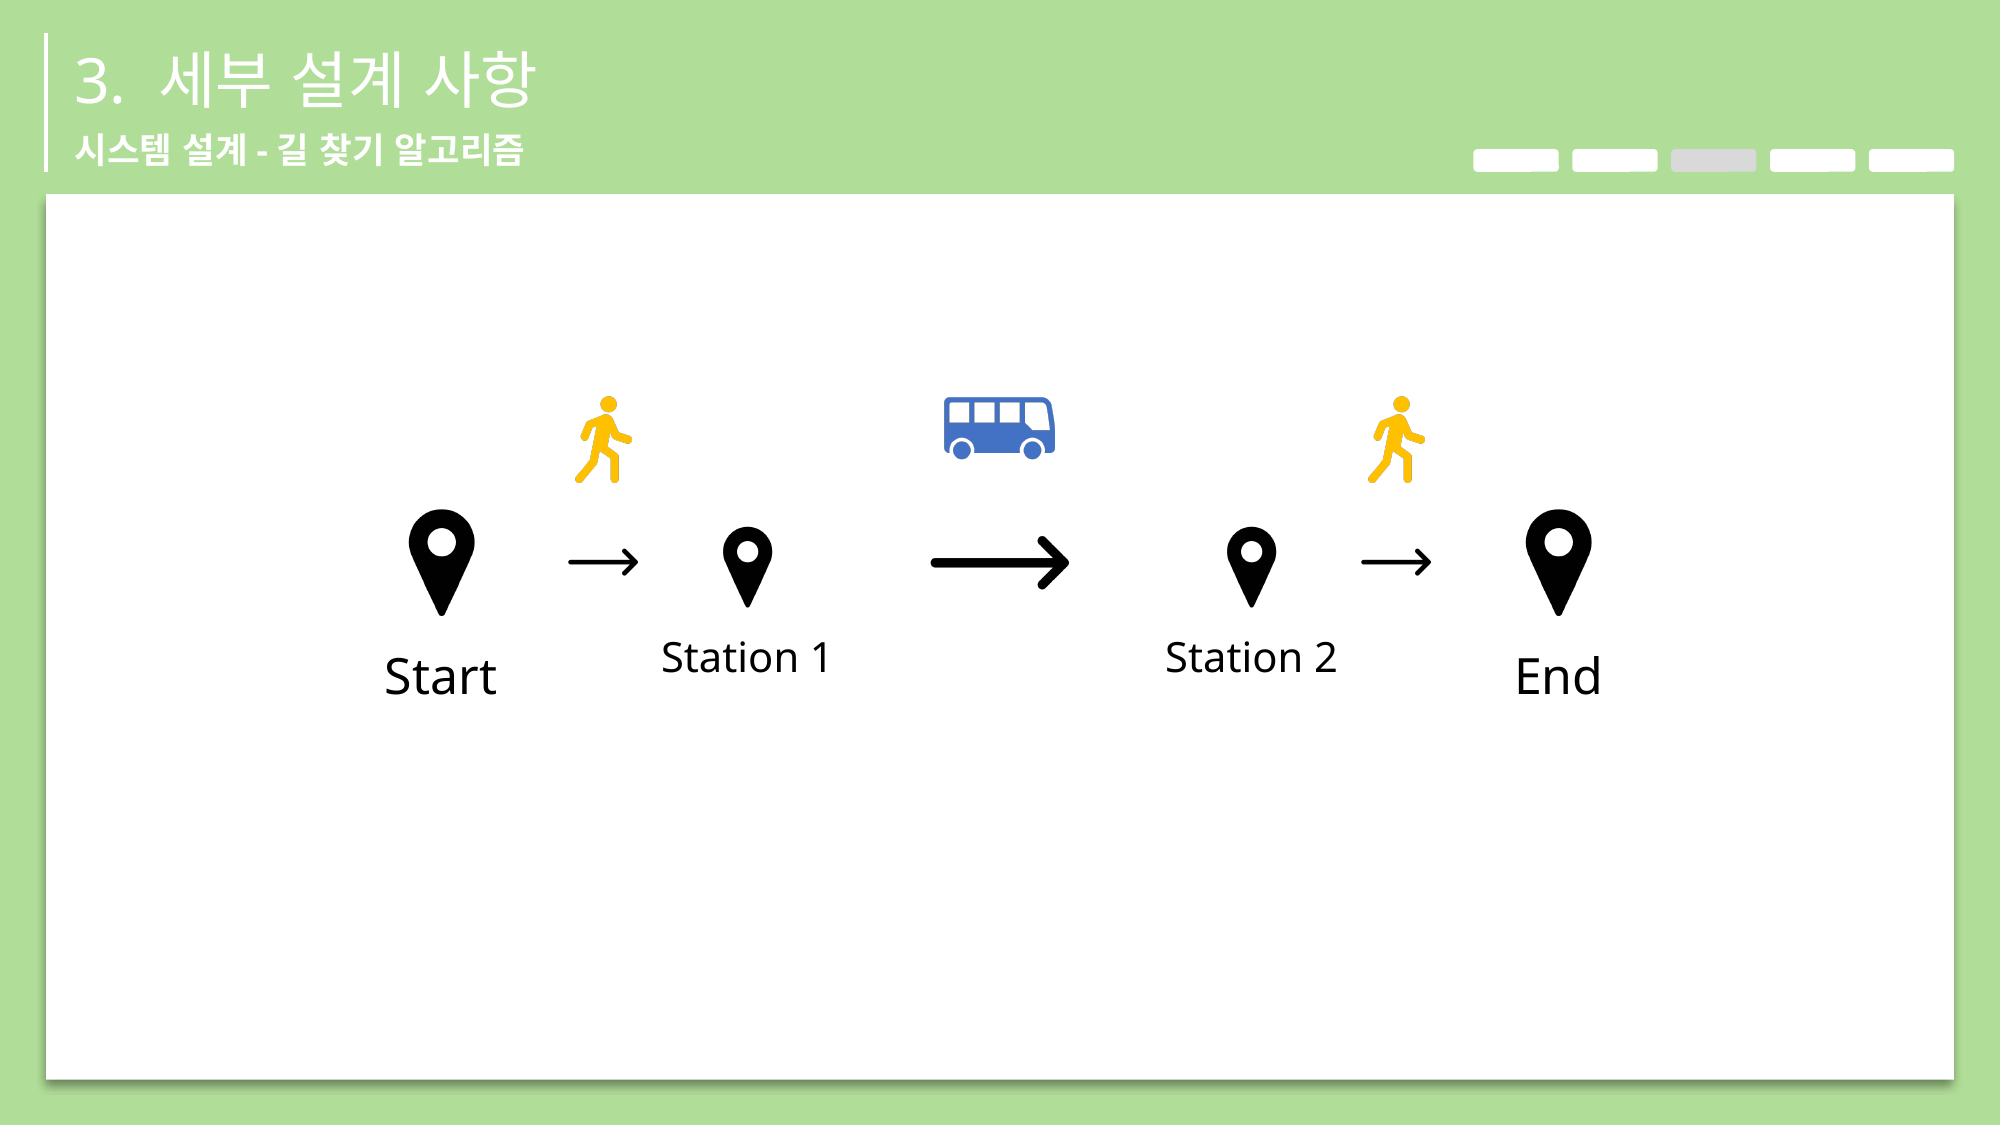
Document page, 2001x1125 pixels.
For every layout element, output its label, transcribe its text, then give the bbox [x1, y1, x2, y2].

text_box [327, 487, 555, 714]
picture [565, 524, 641, 600]
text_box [1131, 510, 1372, 689]
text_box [627, 510, 868, 689]
picture [1358, 524, 1434, 600]
text_box 시스템 설계-길 찾기 알고리즘 [59, 120, 2000, 178]
picture [555, 391, 652, 488]
picture [1348, 391, 1445, 488]
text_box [1445, 487, 1673, 714]
picture [924, 367, 1075, 638]
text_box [1473, 149, 1955, 172]
text_box [45, 193, 1955, 1081]
text_box 3. 세부 설계 사항 [59, 33, 1954, 120]
